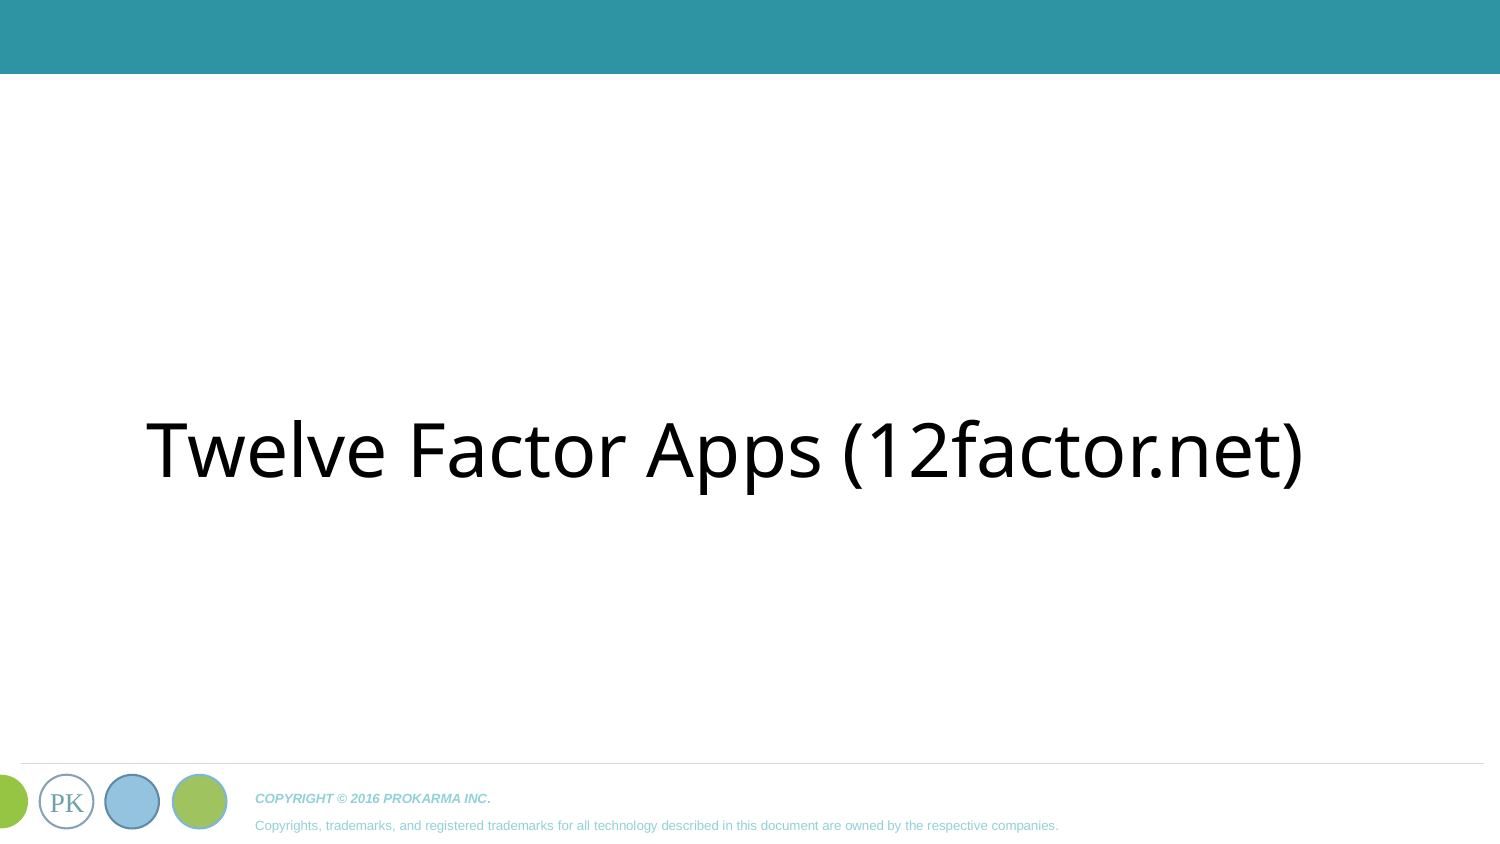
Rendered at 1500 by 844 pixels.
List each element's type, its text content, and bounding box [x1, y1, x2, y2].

list Twelve Factor Apps (12factor.net) [55, 105, 1397, 760]
